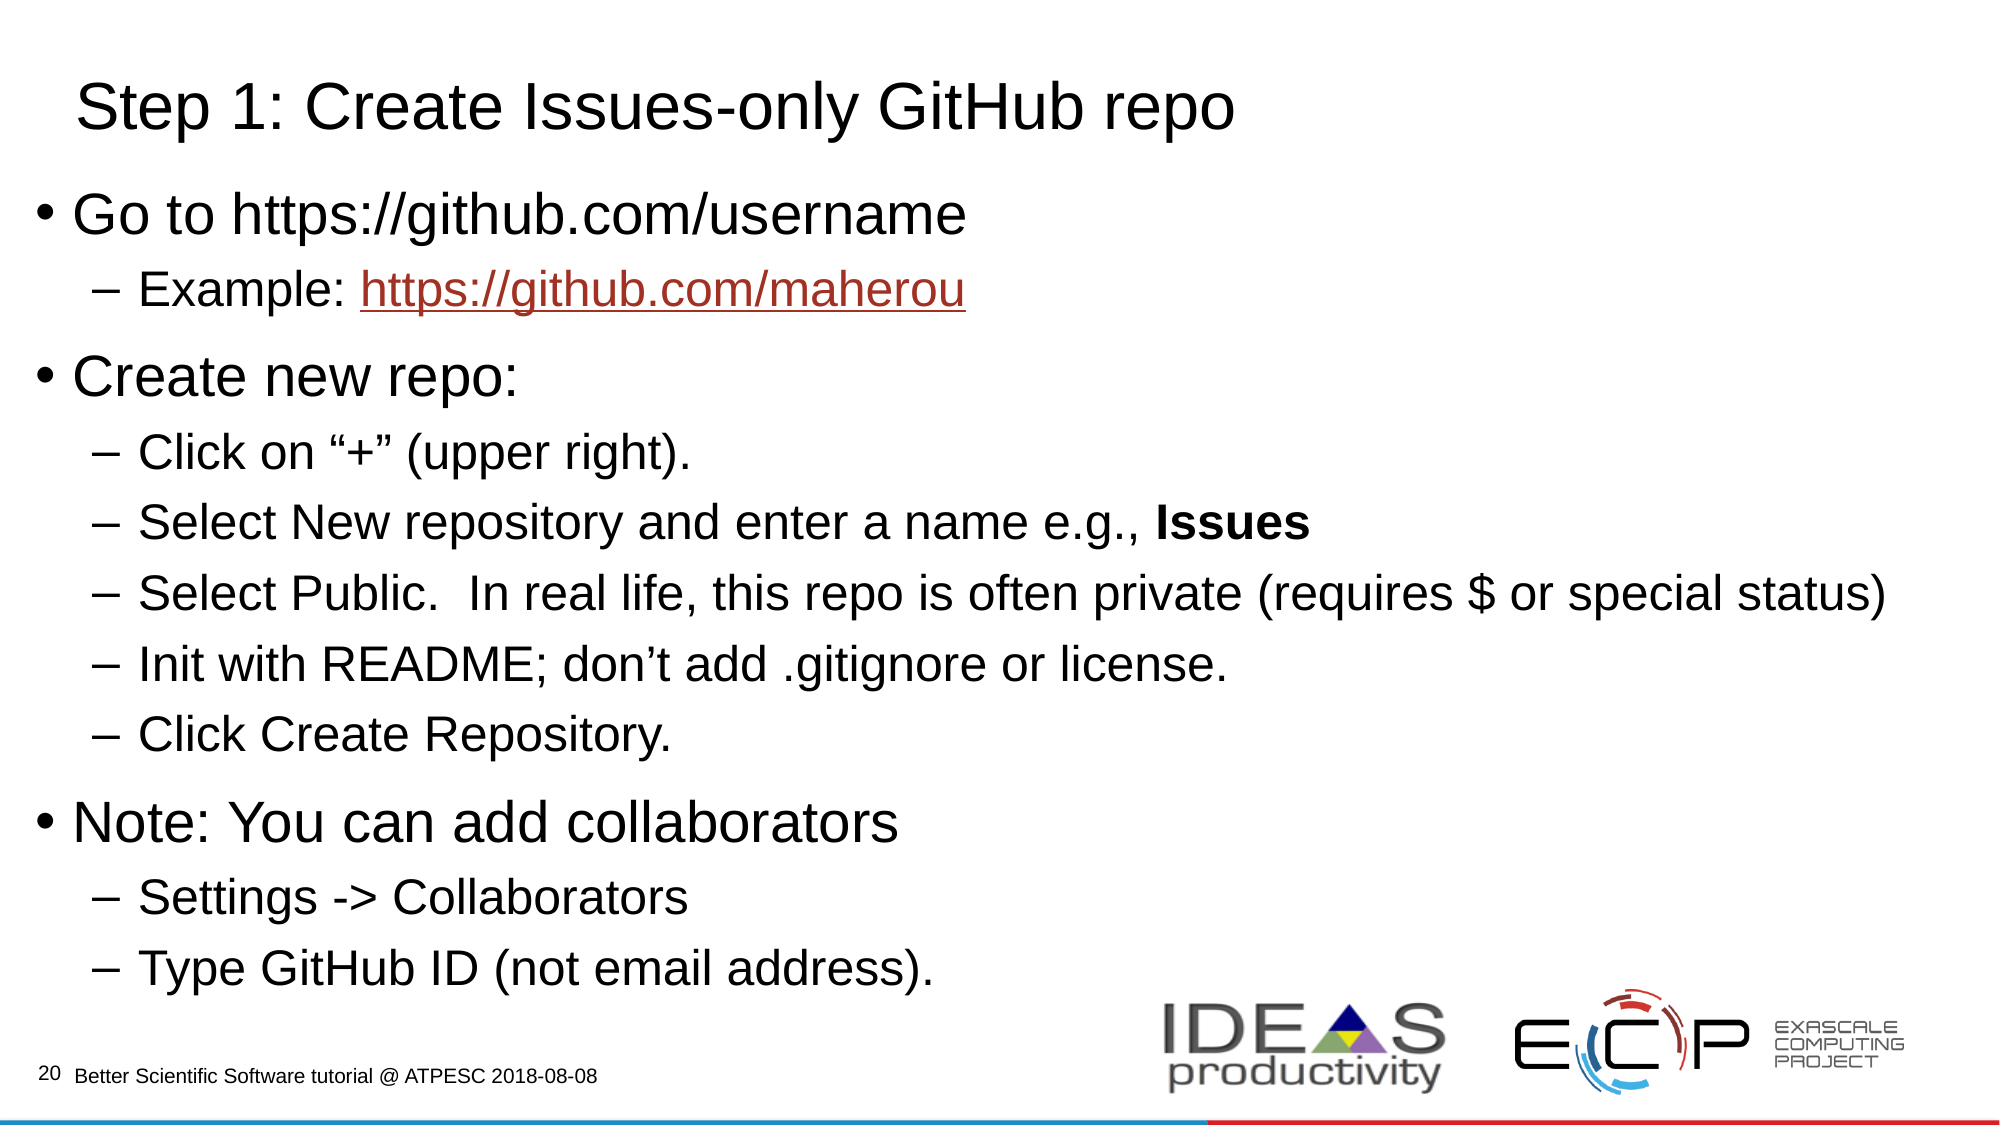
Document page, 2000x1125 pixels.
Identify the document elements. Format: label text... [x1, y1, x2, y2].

title Step 1: Create Issues-only GitHub repo [59, 67, 1926, 152]
picture [1152, 995, 1456, 1101]
list Go to https://github.com/username Example: https://github.com/maherou Create new repo: Click on “+” (upper right). Select New repository and enter a name e.g., Issues Select Public. In real life, this repo is often private (requires $ or special status) Init with README; don’t add .gitignore or license. Click Create Repository. Note: You can add collaborators Settings -> Collaborators Type GitHub ID (not email address). [19, 176, 1926, 930]
picture [1515, 989, 1904, 1095]
